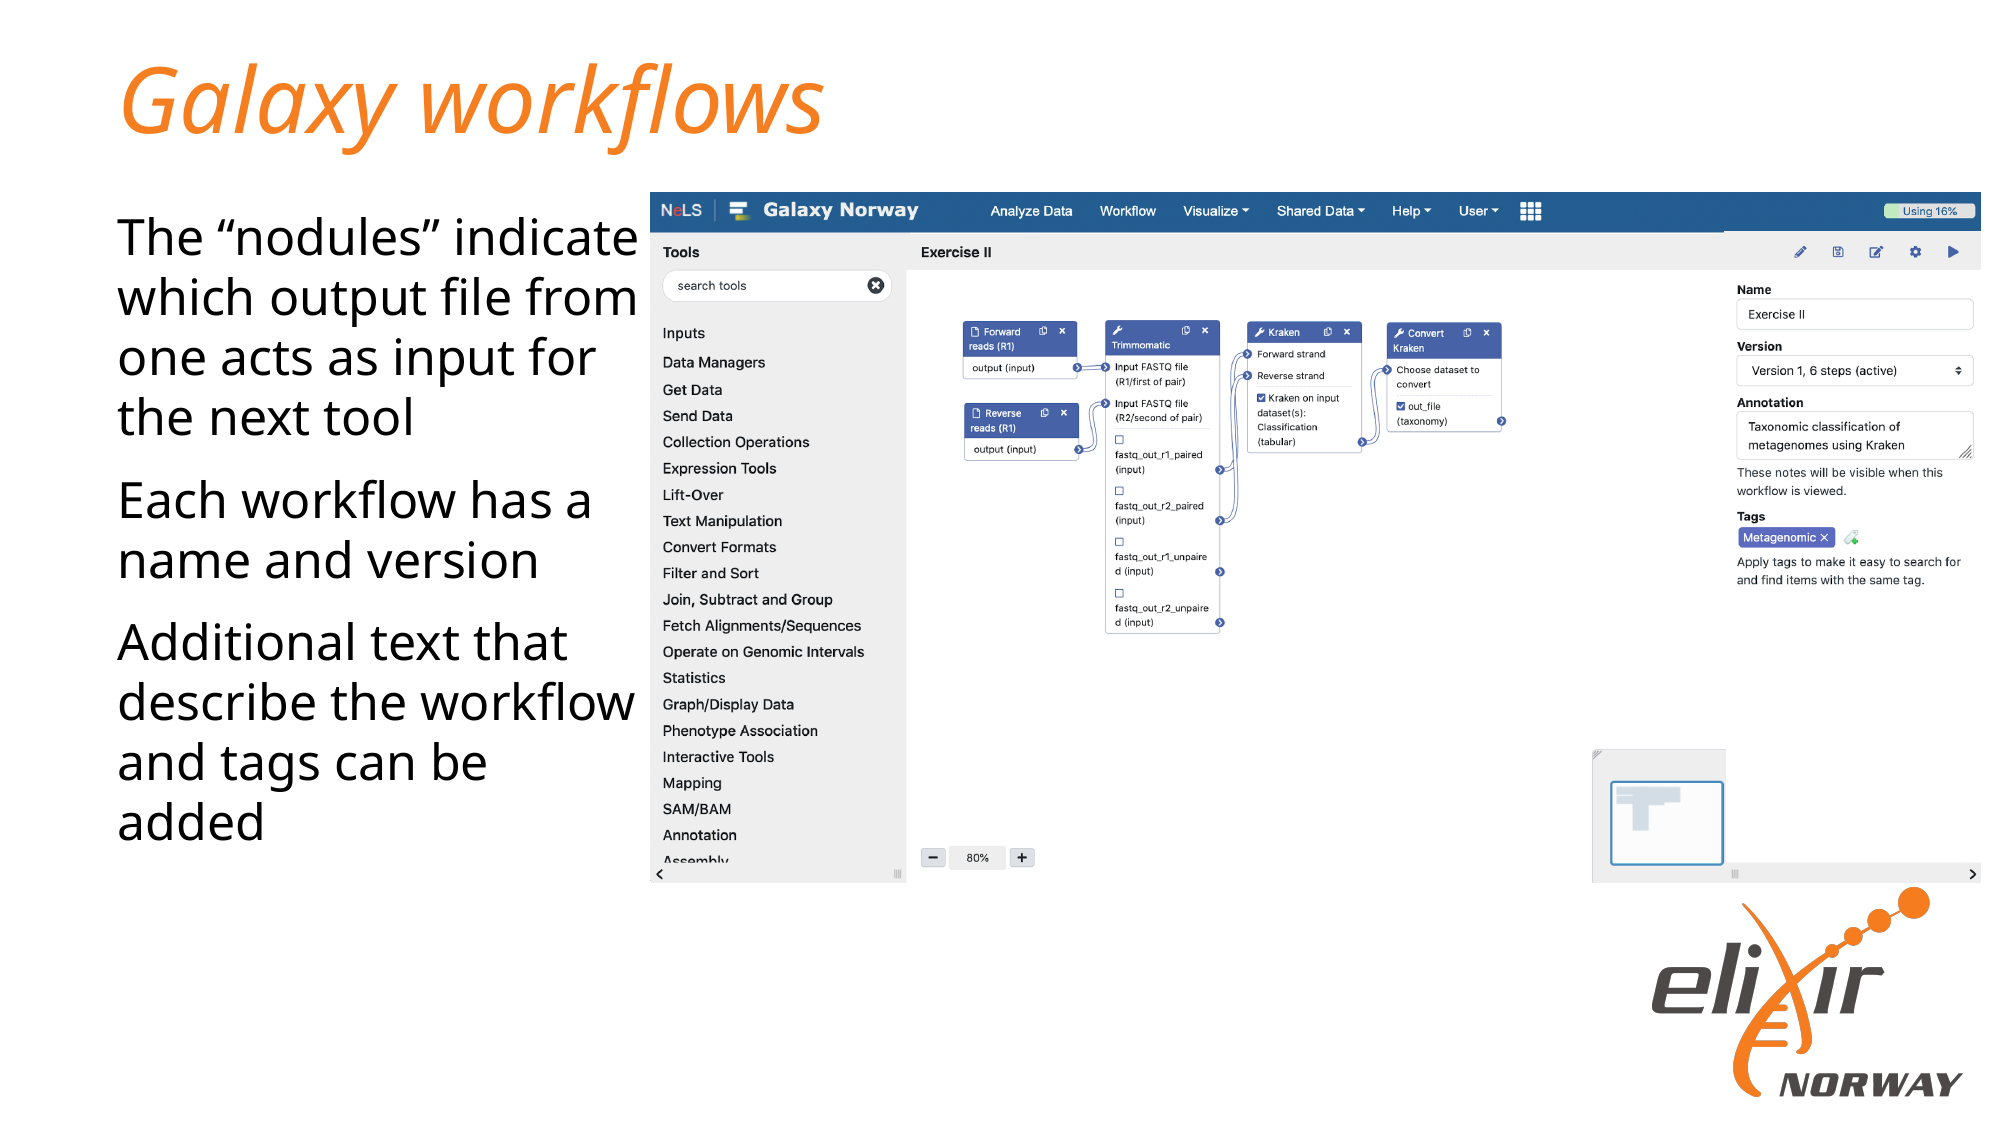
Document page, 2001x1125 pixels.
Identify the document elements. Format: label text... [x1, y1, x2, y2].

text_box The “nodules” indicate which output file from one acts as input for the next tool Each workflow has a name and version Additional text that describe the workflow and tags can be added [117, 205, 645, 883]
title Galaxy workflows [117, 54, 1902, 161]
picture [1652, 887, 1963, 1097]
picture [650, 191, 1981, 884]
